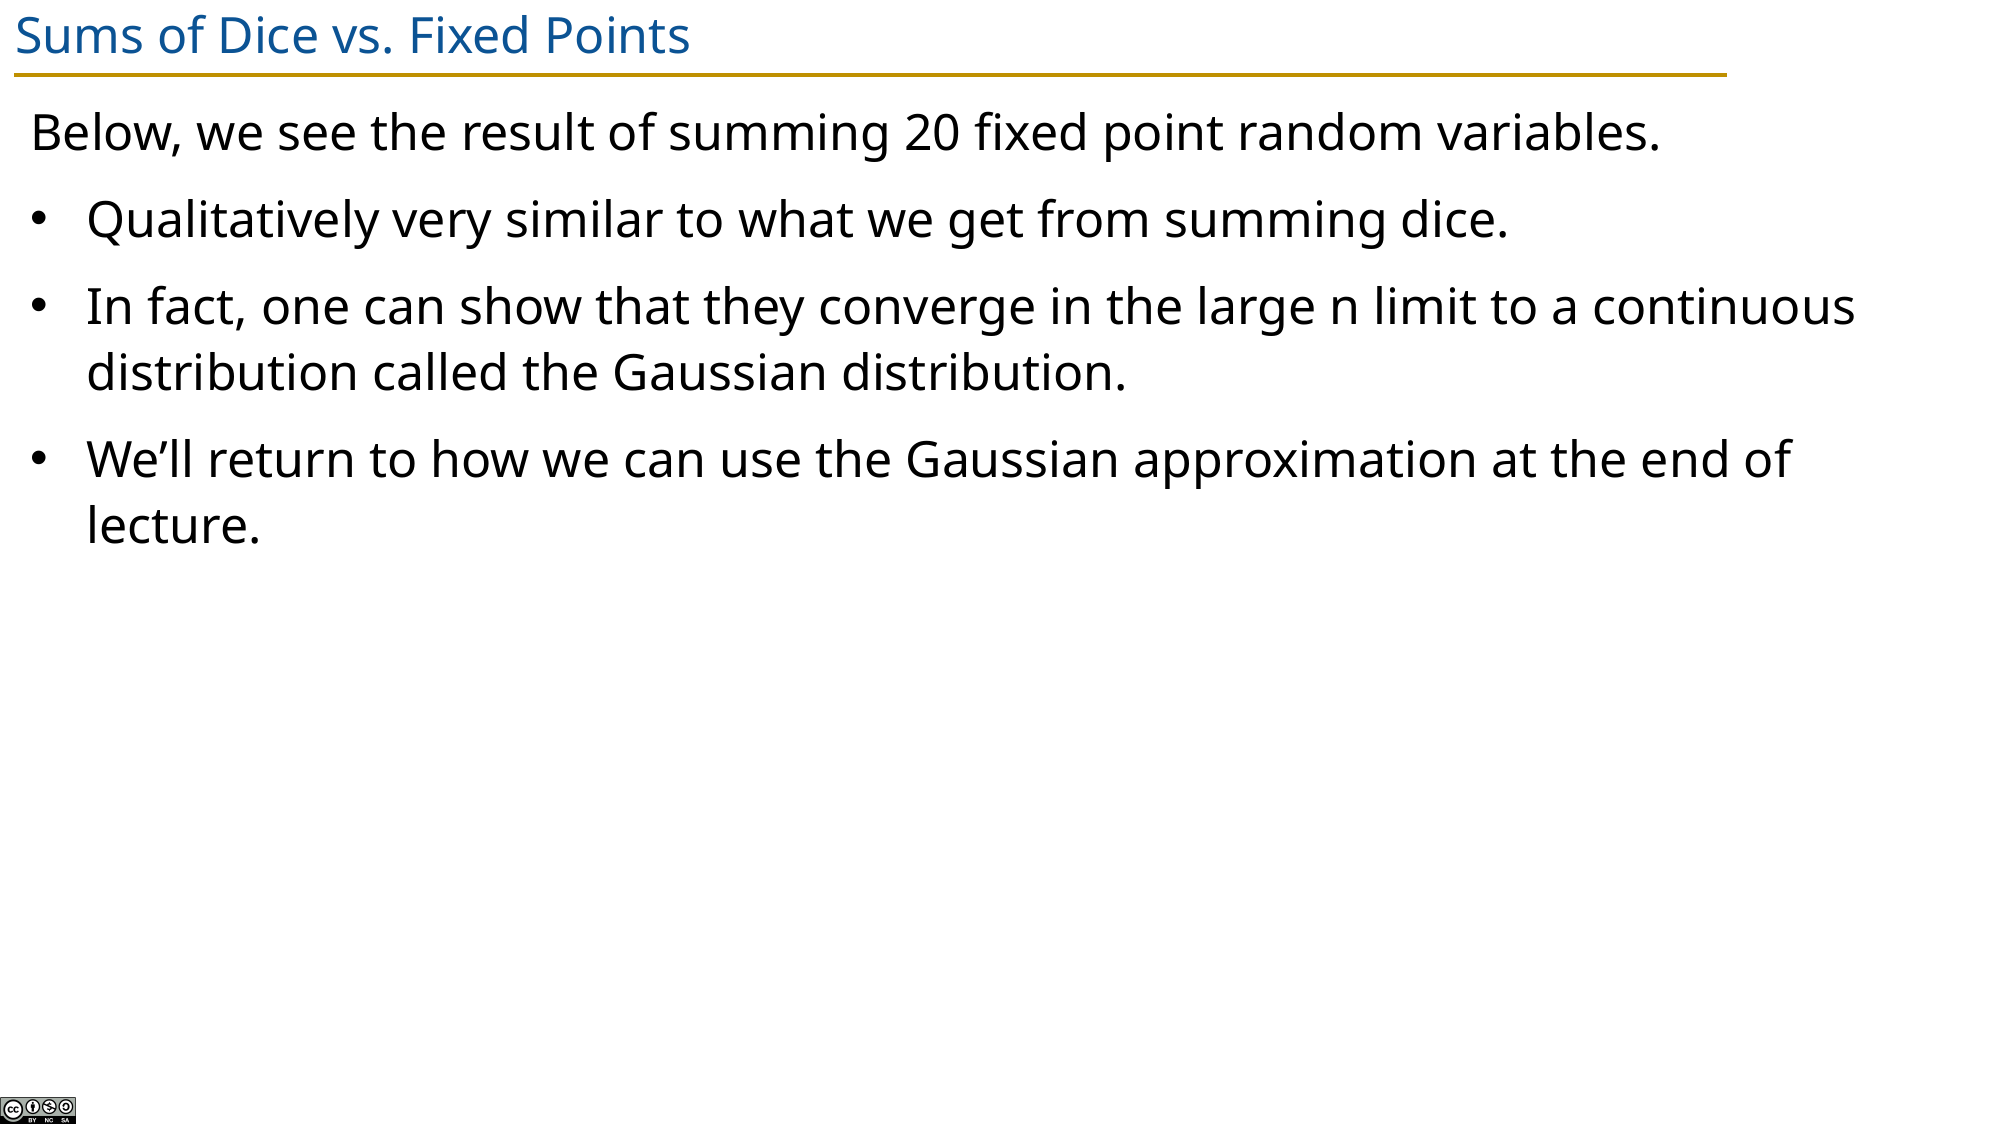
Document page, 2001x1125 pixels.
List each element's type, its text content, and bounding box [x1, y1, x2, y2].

title Sums of Dice vs. Fixed Points [0, 0, 1725, 75]
picture [0, 1097, 76, 1124]
list Below, we see the result of summing 20 fixed point random variables. Qualitatively very similar to what we get from summing dice. In fact, one can show that they converge in the large n limit to a continuous distribution called the Gaussian distribution. We’ll return to how we can use the Gaussian approximation at the end of lecture. [15, 87, 1900, 1013]
